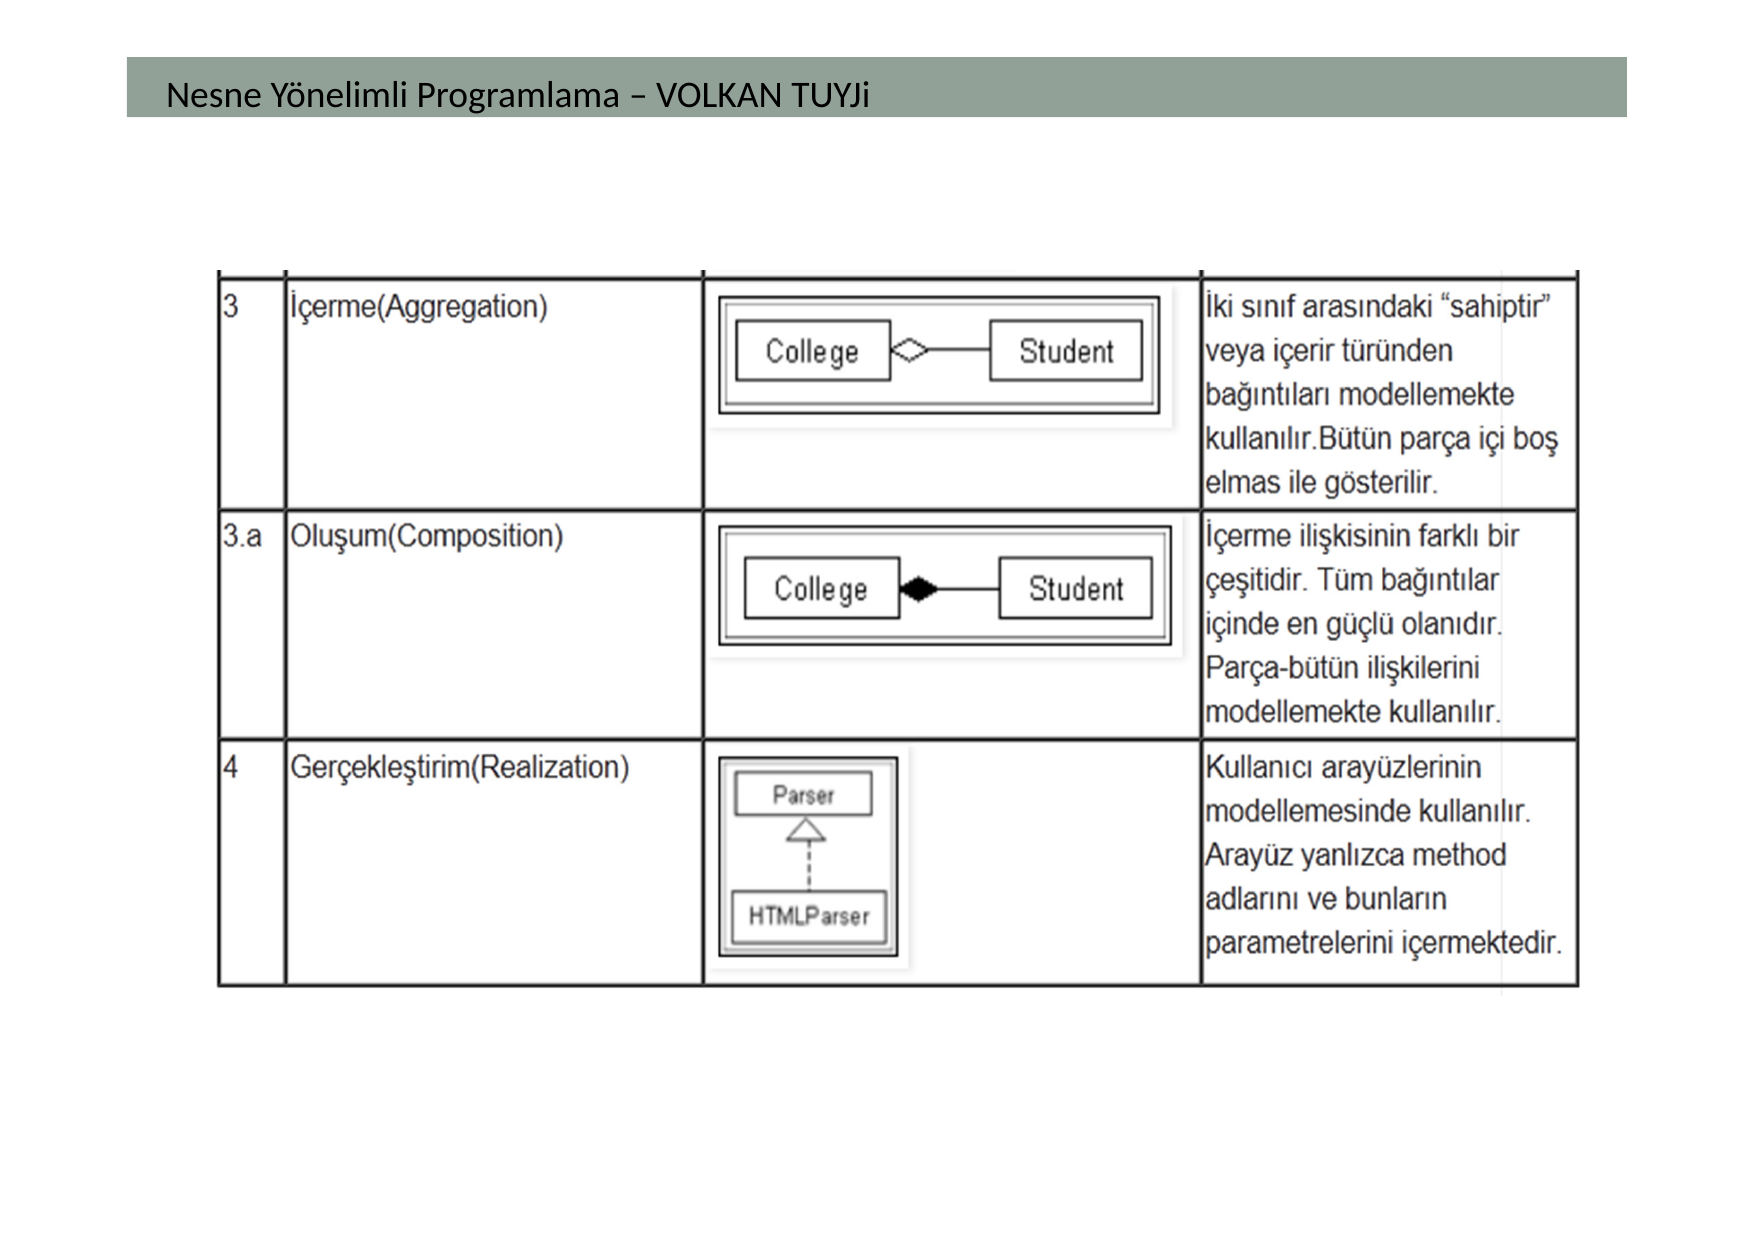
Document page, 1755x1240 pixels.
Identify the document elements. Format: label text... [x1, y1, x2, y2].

text_box [212, 269, 1582, 996]
text_box Nesne Yönelimli Programlama – VOLKAN TUYJi [151, 62, 886, 123]
